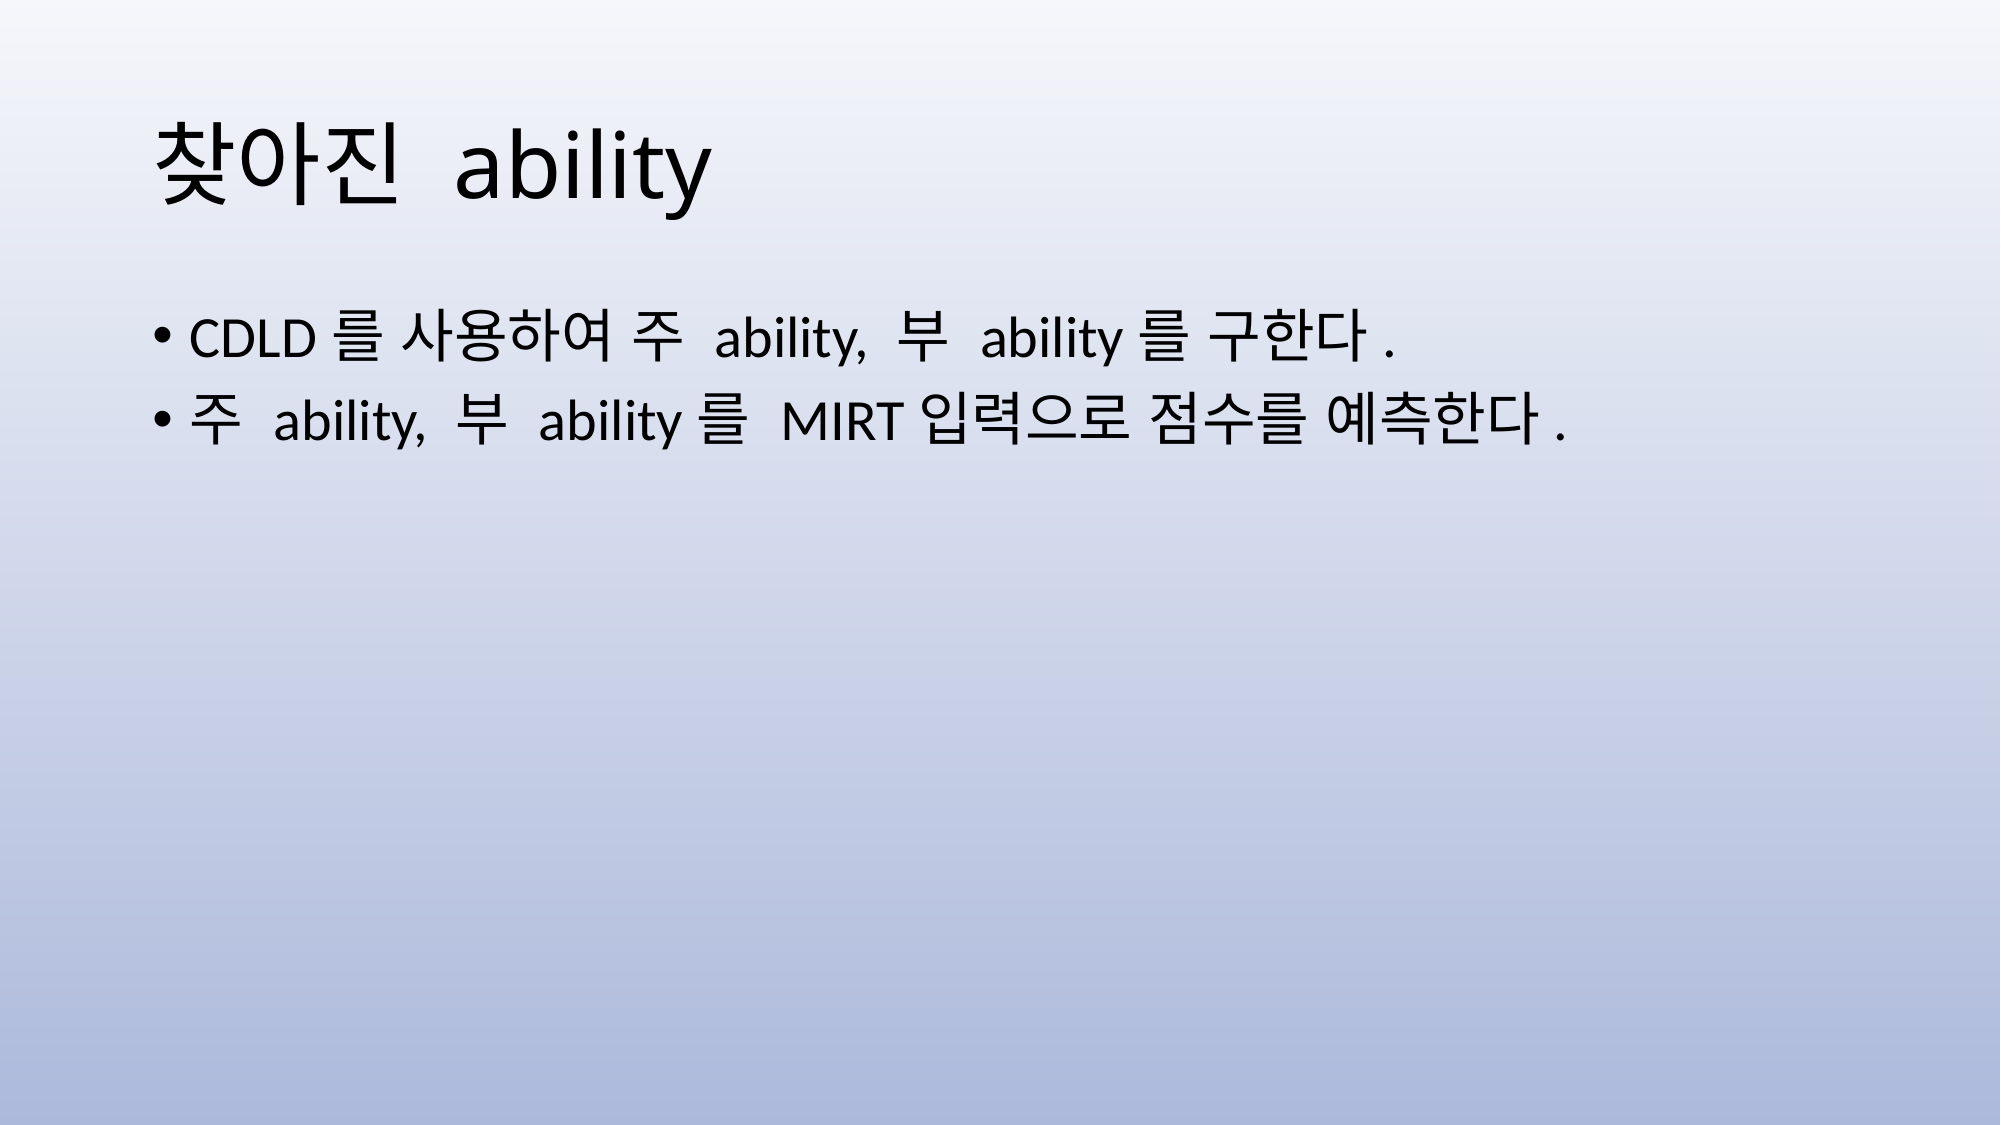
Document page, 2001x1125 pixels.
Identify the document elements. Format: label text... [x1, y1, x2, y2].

list CDLD를 사용하여 주 ability, 부 ability를 구한다. 주 ability, 부 ability를 MIRT입력으로 점수를 예측한다. [137, 299, 1863, 1014]
title 찾아진 ability [137, 59, 1863, 278]
